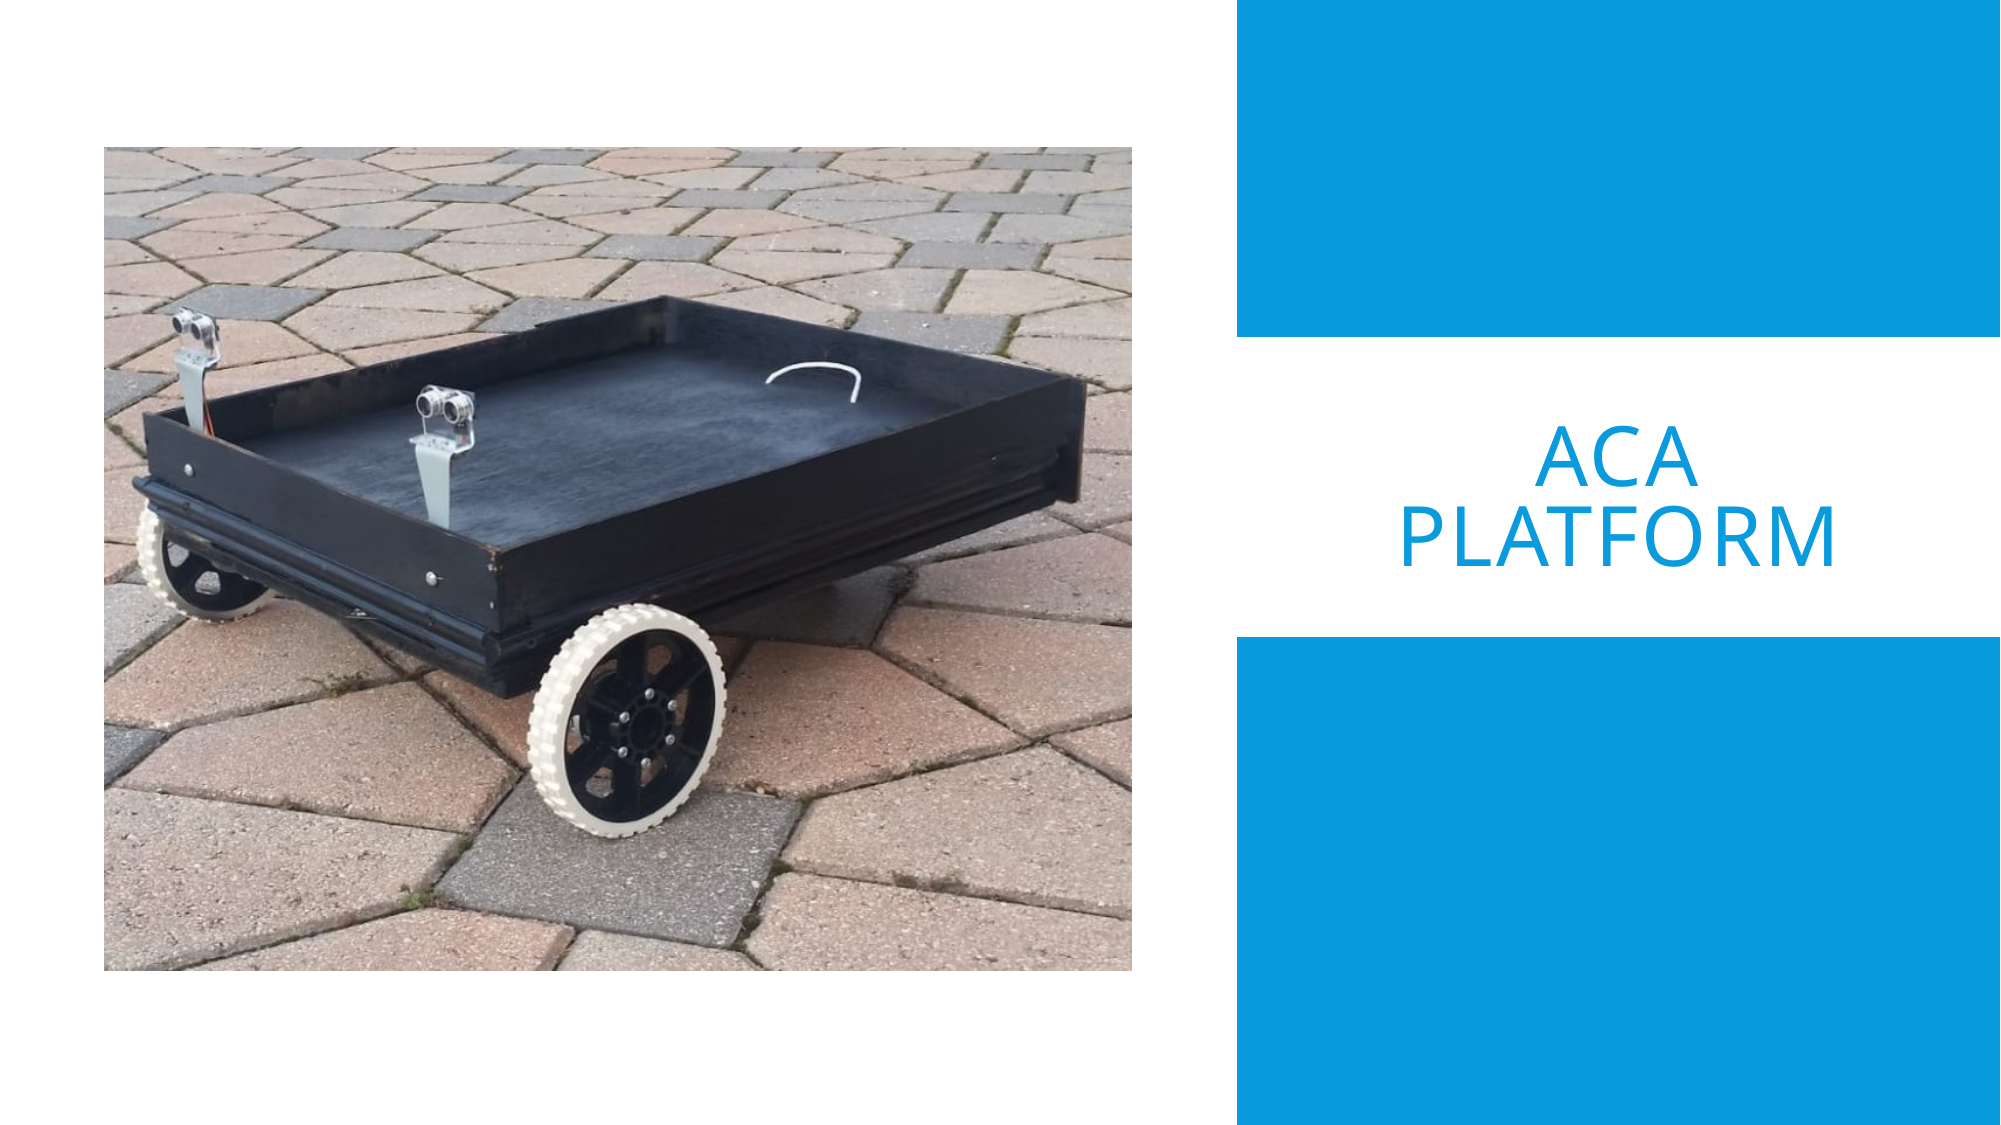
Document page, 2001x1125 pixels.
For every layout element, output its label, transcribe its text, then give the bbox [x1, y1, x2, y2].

text_box [1238, 638, 2000, 1125]
text_box [1238, 0, 2000, 336]
text_box [0, 0, 1238, 1125]
title ACA Platform [1290, 360, 1947, 646]
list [103, 147, 1133, 971]
text_box [1238, 336, 2000, 638]
